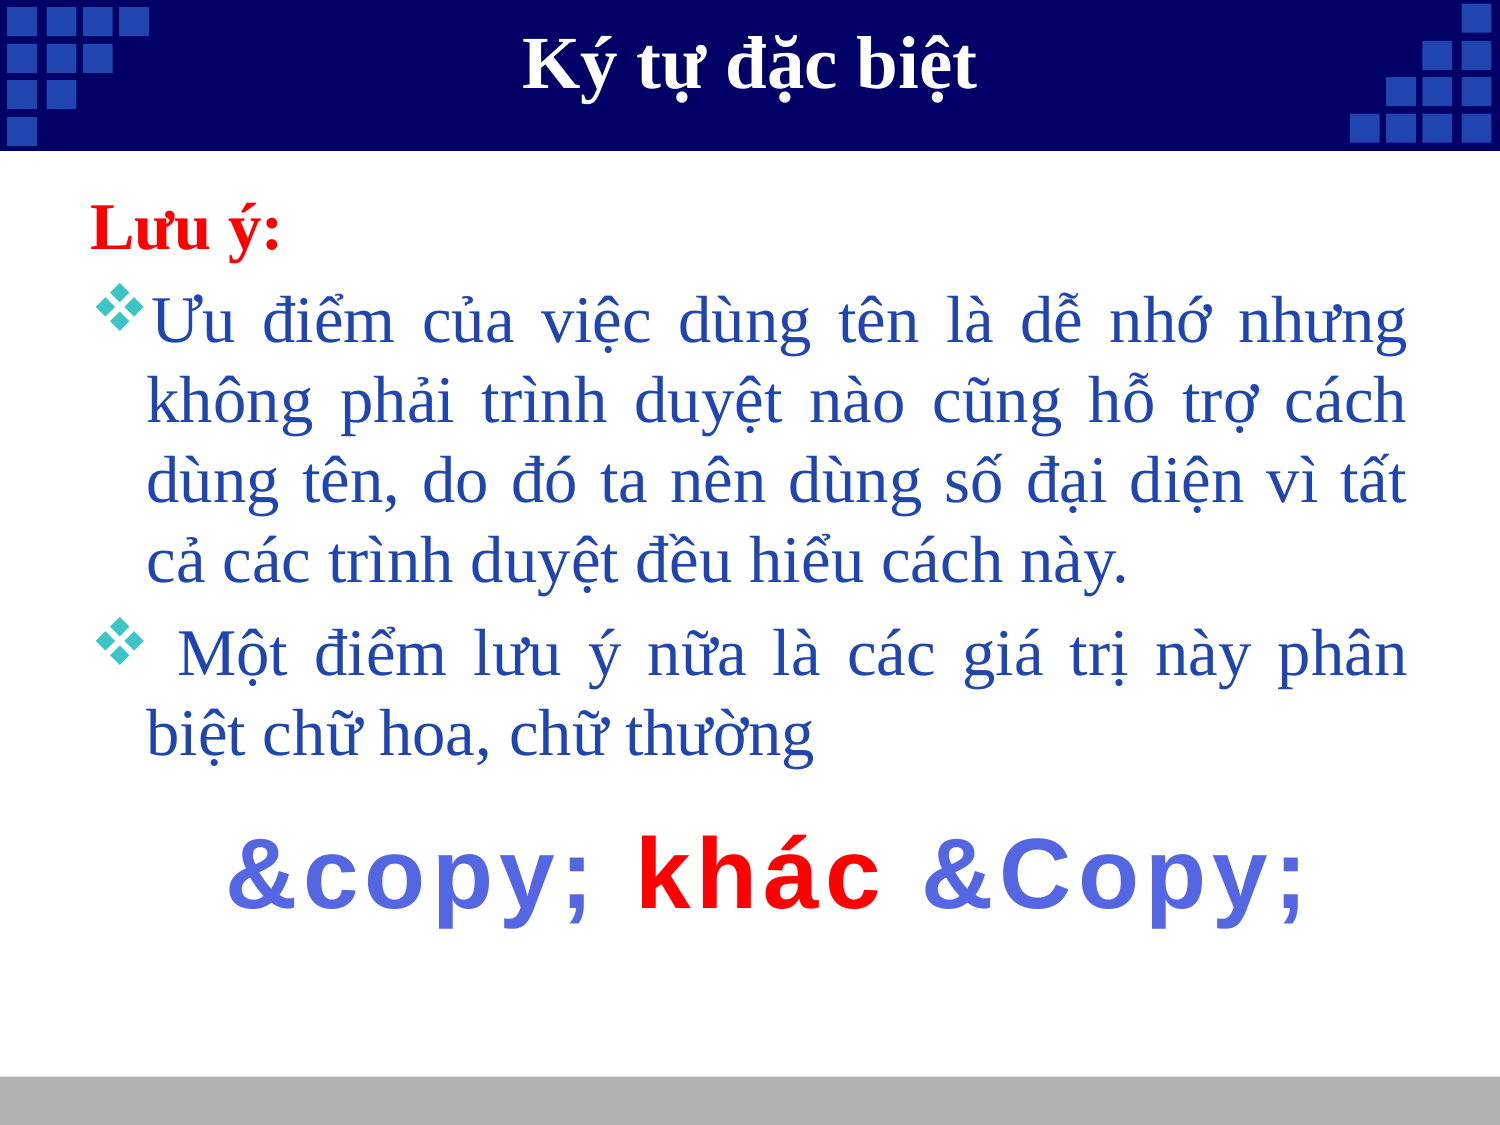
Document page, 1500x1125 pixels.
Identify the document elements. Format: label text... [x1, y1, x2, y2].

list Lưu ý: Ưu điểm của việc dùng tên là dễ nhớ nhưng không phải trình duyệt nào cũng hỗ trợ cách dùng tên, do đó ta nên dùng số đại diện vì tất cả các trình duyệt đều hiểu cách này. Một điểm lưu ý nữa là các giá trị này phân biệt chữ hoa, chữ thường [75, 174, 1425, 840]
title Ký tự đặc biệt [75, 12, 1425, 105]
text_box &copy; khác &Copy; [209, 801, 1358, 937]
